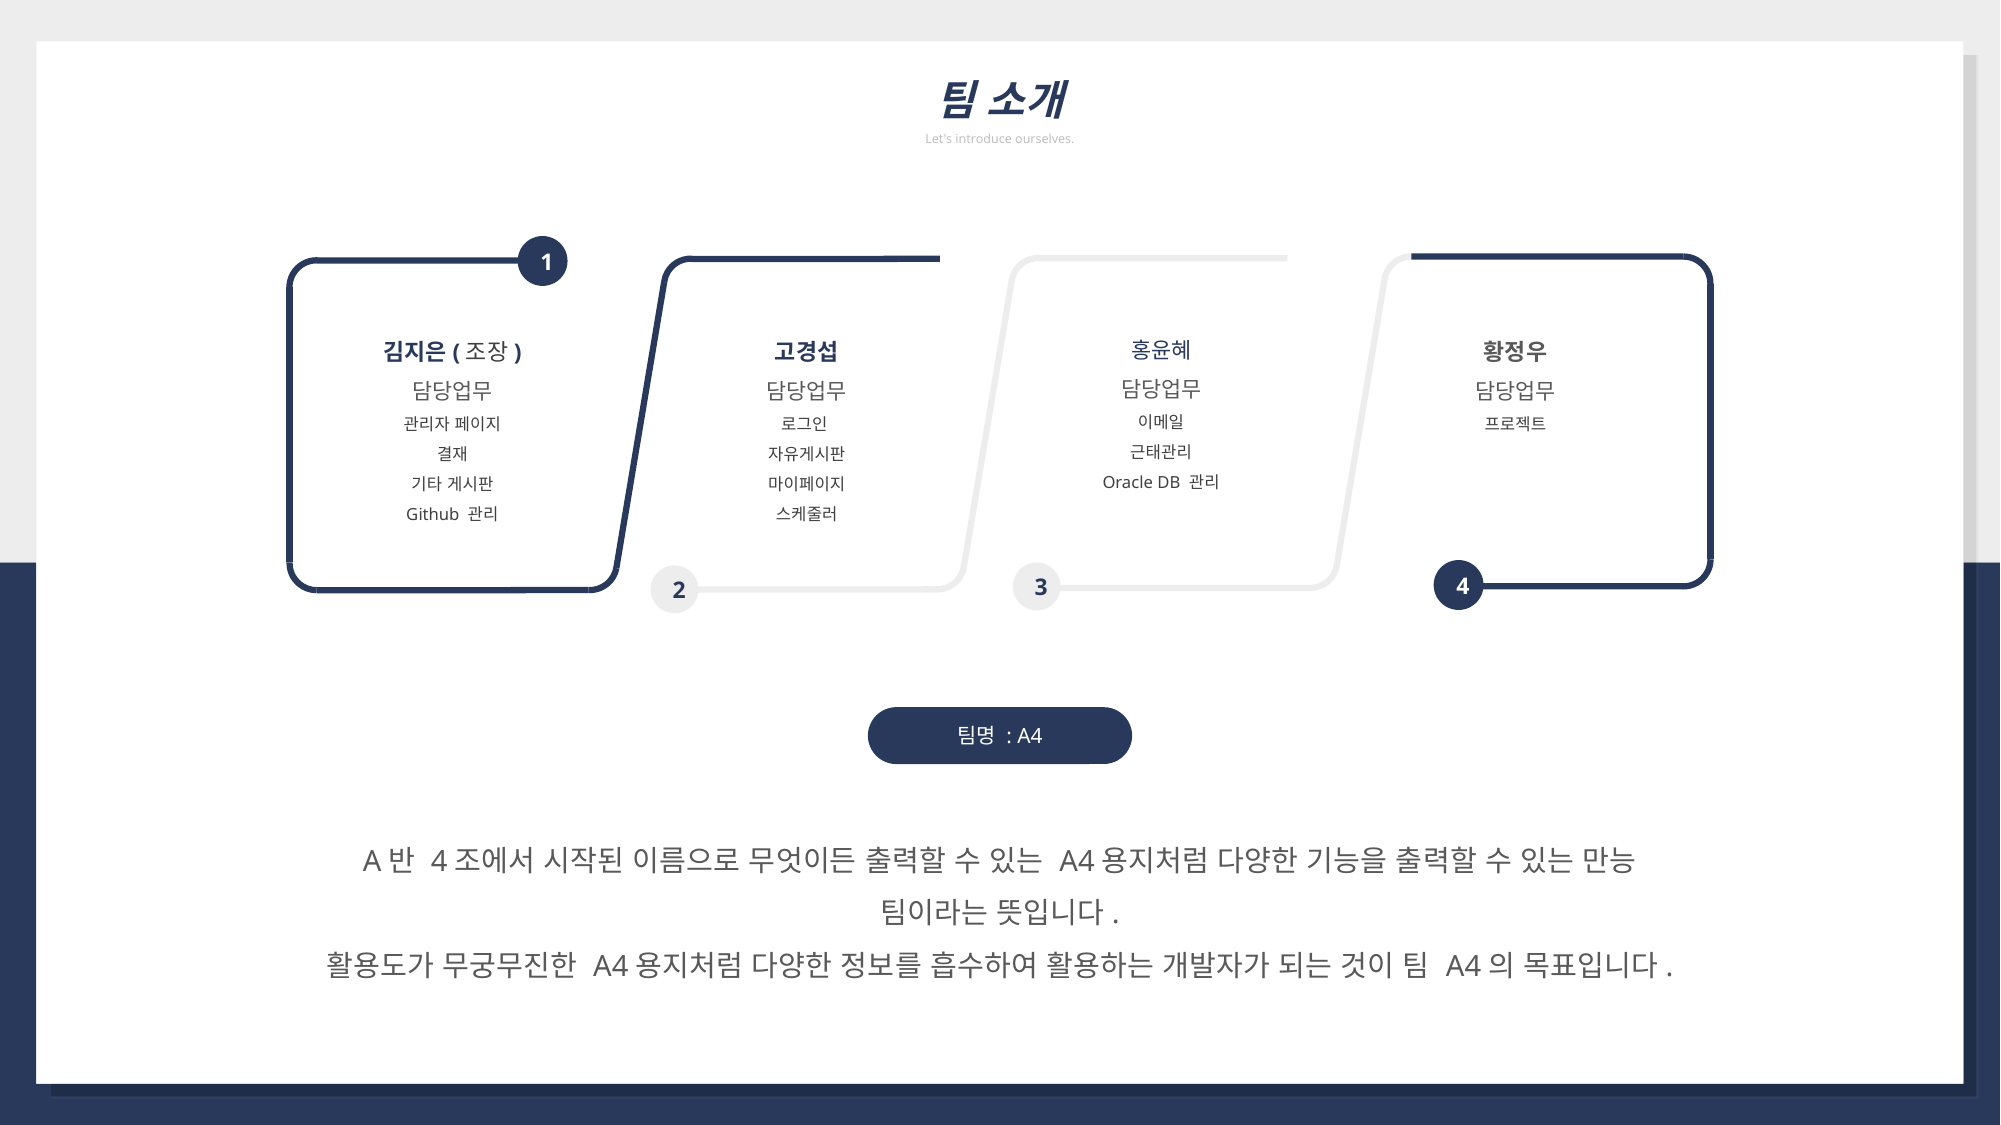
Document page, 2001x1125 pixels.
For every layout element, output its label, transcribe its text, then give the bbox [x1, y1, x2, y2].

text_box A반 4조에서 시작된 이름으로 무엇이든 출력할 수 있는 A4용지처럼 다양한 기능을 출력할 수 있는 만능 팀이라는 뜻입니다. 활용도가 무궁무진한 A4용지처럼 다양한 정보를 흡수하여 활용하는 개발자가 되는 것이 팀 A4의 목표입니다. [295, 817, 1705, 990]
text_box [0, 0, 2000, 563]
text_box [289, 237, 1711, 614]
text_box 팀명 : A4 [866, 706, 1134, 766]
text_box 팀 소개 Let's introduce ourselves. [35, 40, 1964, 1085]
